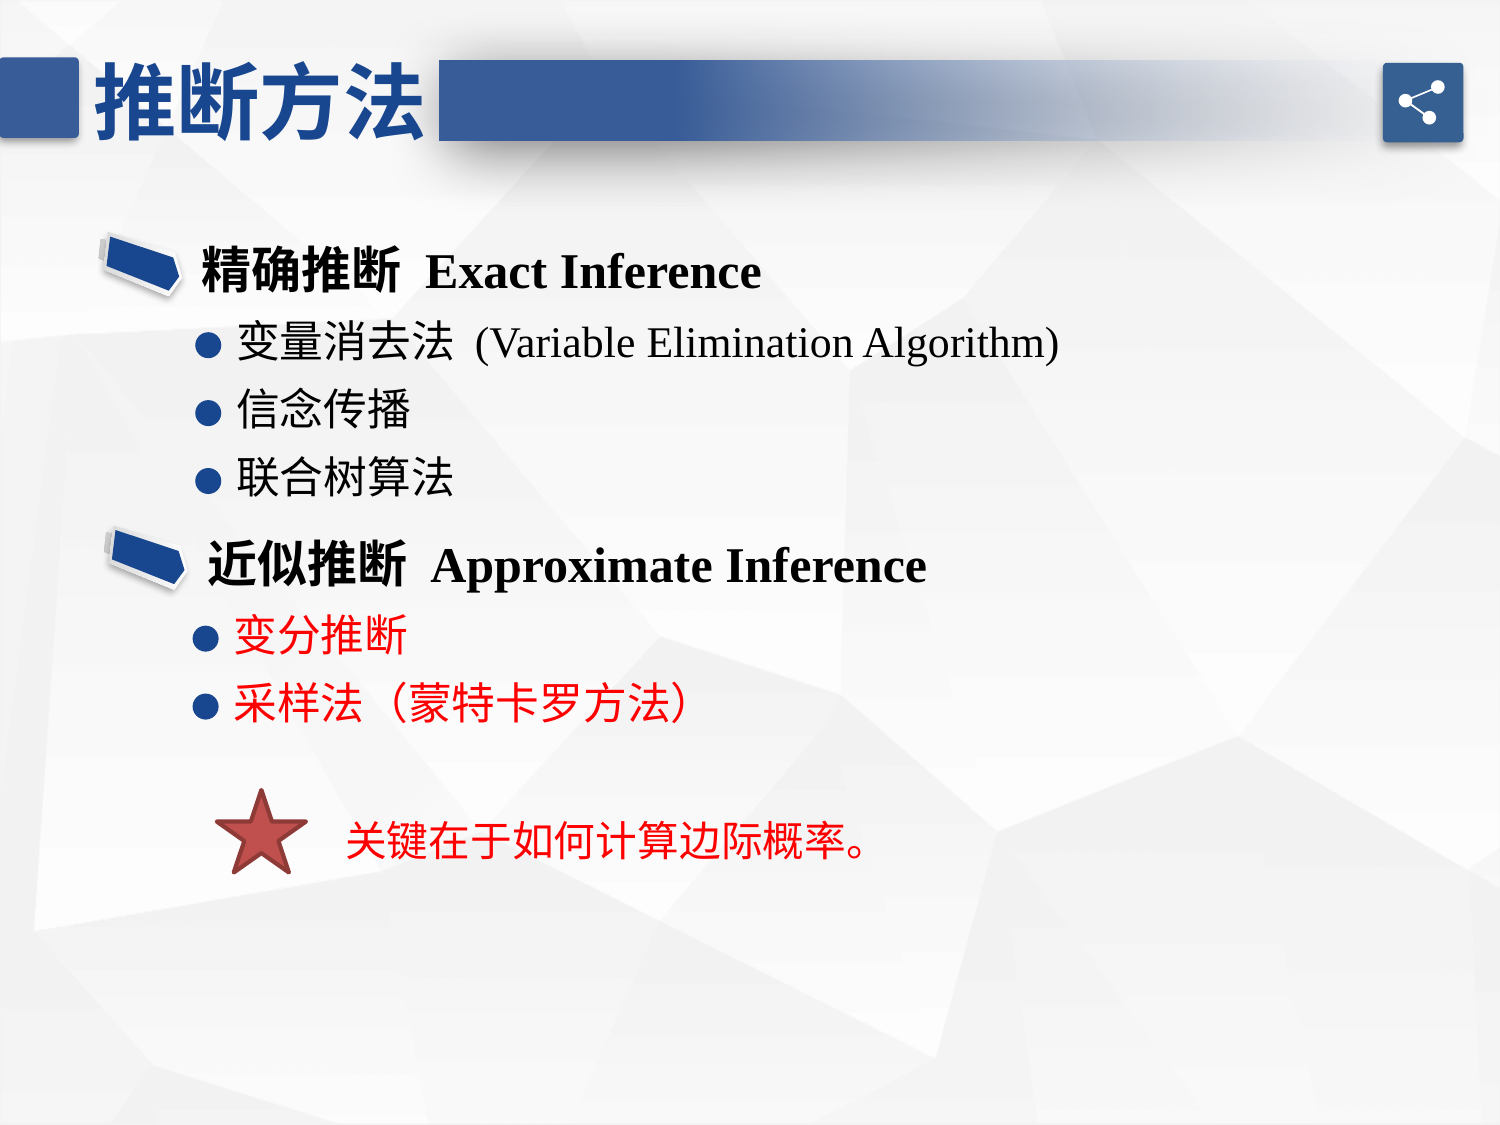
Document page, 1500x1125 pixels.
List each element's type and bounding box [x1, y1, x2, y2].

text_box [194, 306, 1092, 374]
picture [0, 0, 1500, 1125]
text_box [192, 667, 1090, 737]
text_box [98, 230, 1412, 307]
text_box [194, 442, 1092, 511]
text_box [192, 599, 1090, 667]
text_box [104, 524, 1417, 601]
text_box [194, 374, 1092, 441]
text_box [0, 42, 1464, 160]
text_box [216, 789, 906, 873]
